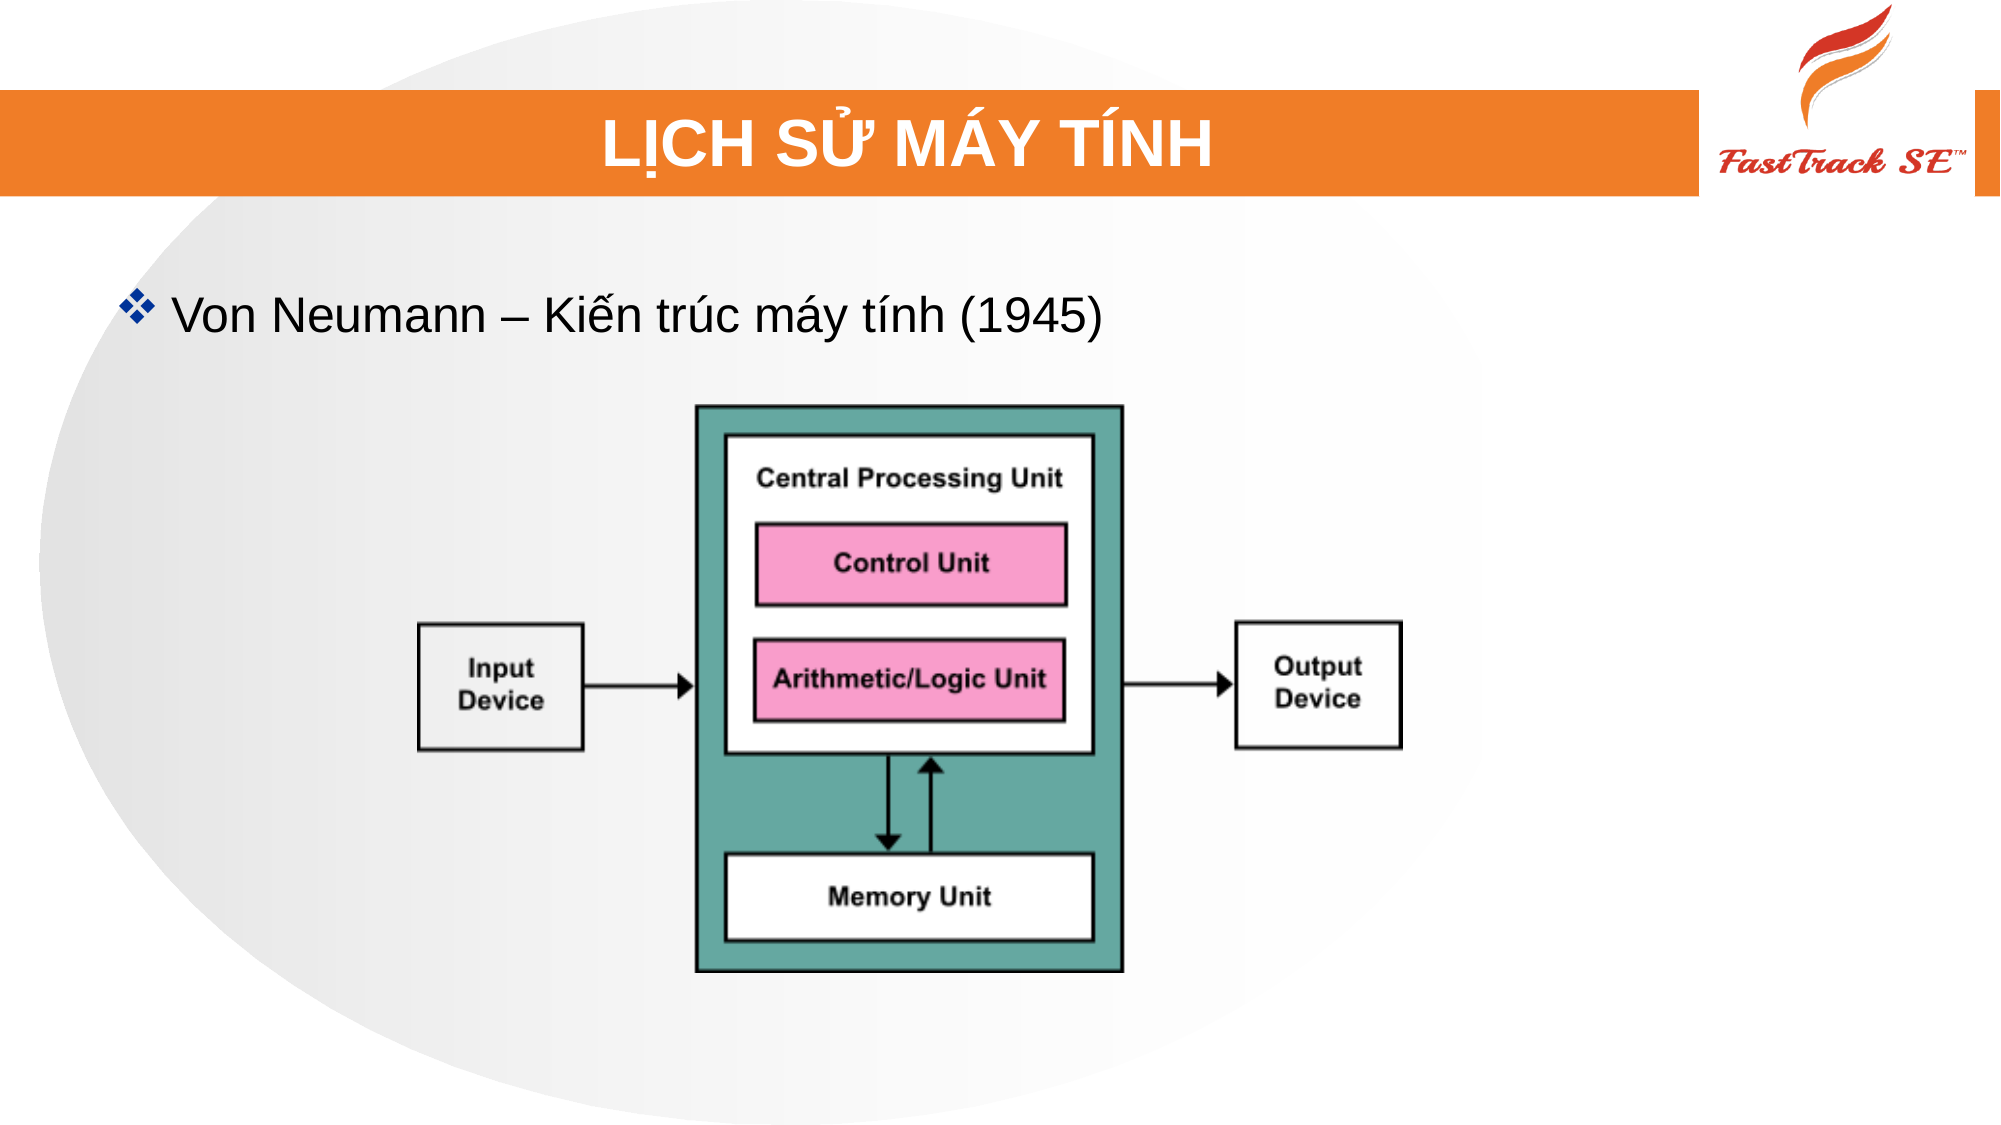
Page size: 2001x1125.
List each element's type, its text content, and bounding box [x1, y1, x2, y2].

list Von Neumann – Kiến trúc máy tính (1945) [99, 275, 1909, 1038]
picture [417, 404, 1403, 973]
title LỊCH SỬ MÁY TÍNH [249, 99, 1567, 180]
picture [1700, 0, 1975, 192]
